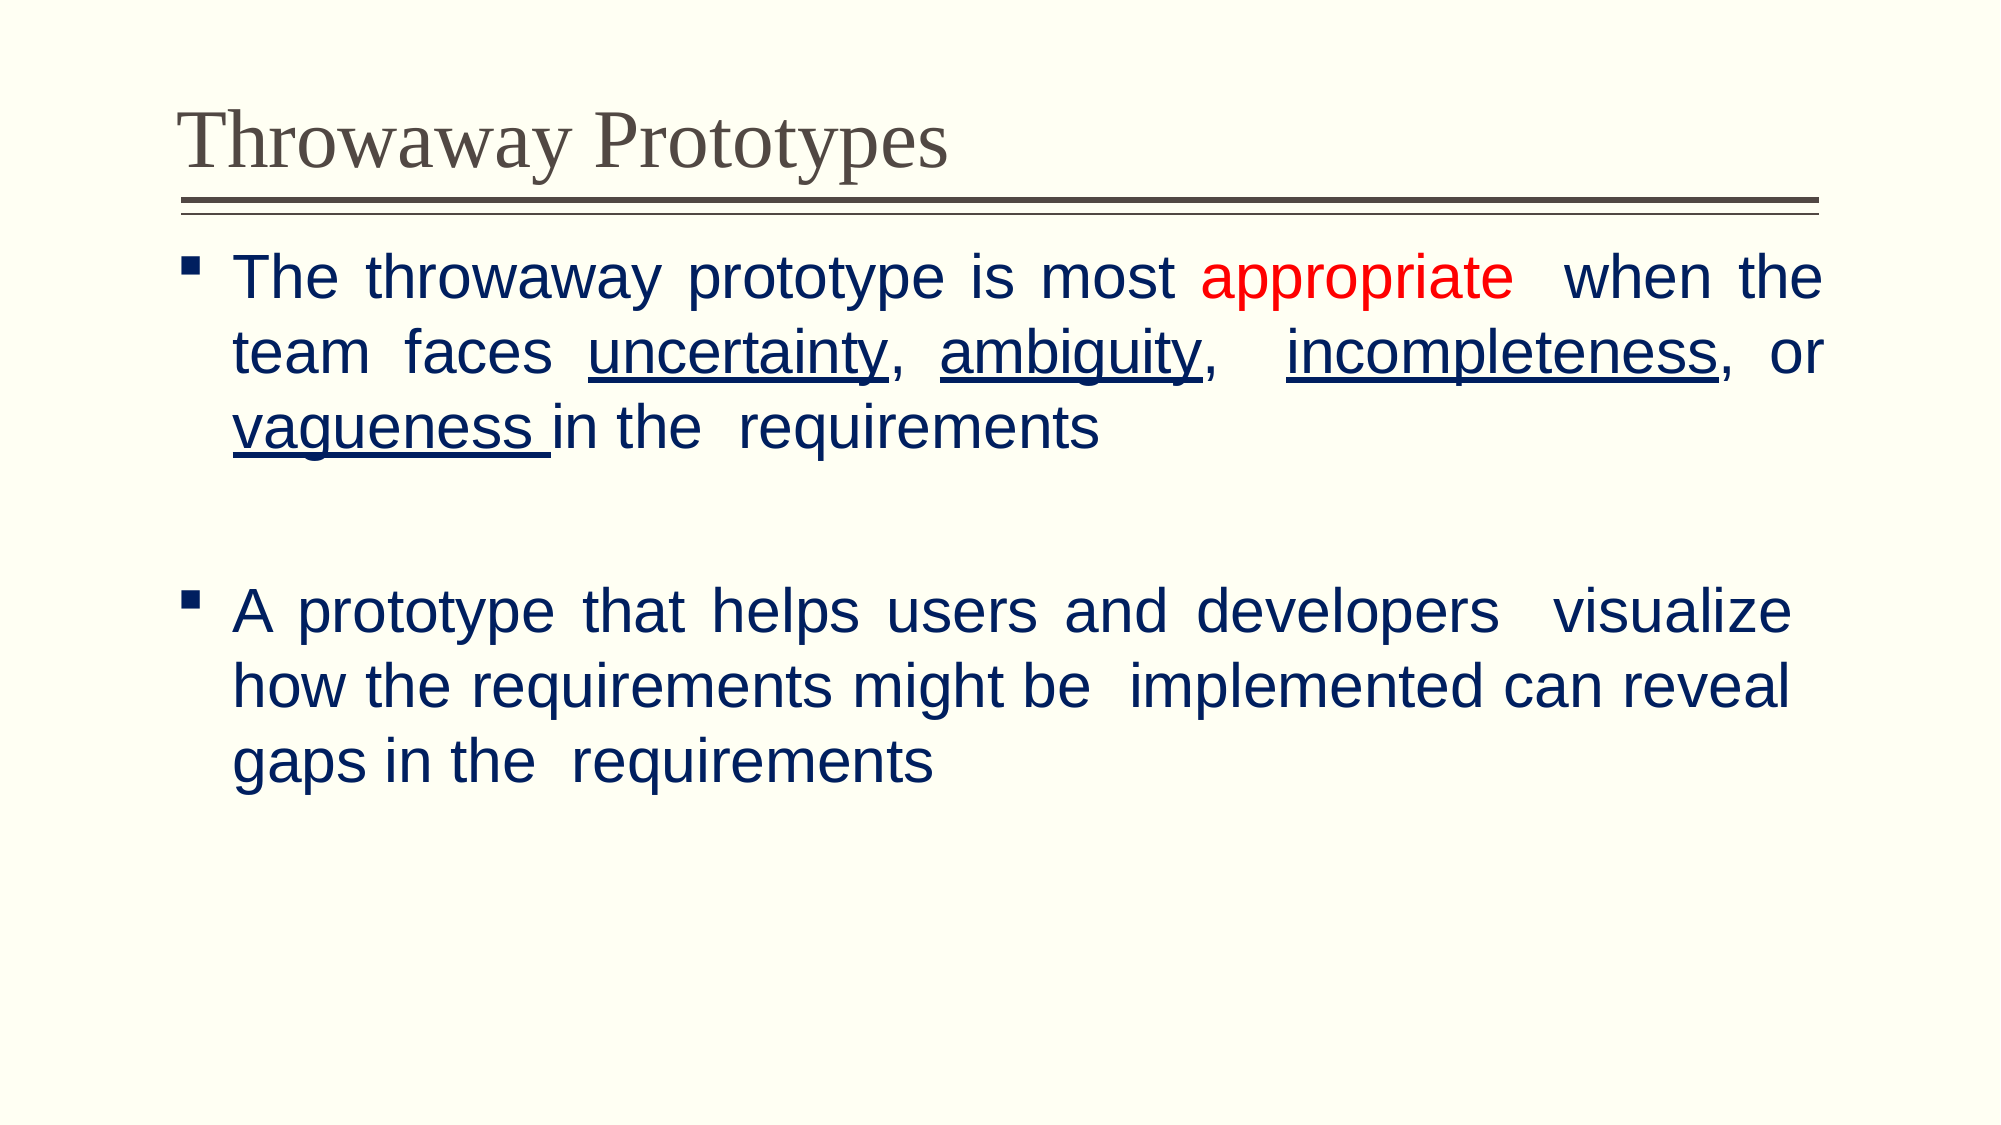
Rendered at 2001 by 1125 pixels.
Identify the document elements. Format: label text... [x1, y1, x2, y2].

title Throwaway Prototypes [174, 0, 1812, 184]
text_box The throwaway prototype is most appropriate when the team faces uncertainty, ambiguity, incompleteness, or vagueness in the requirements A prototype that helps users and developers visualize how the requirements might be implemented can reveal gaps in the requirements [174, 235, 1826, 796]
